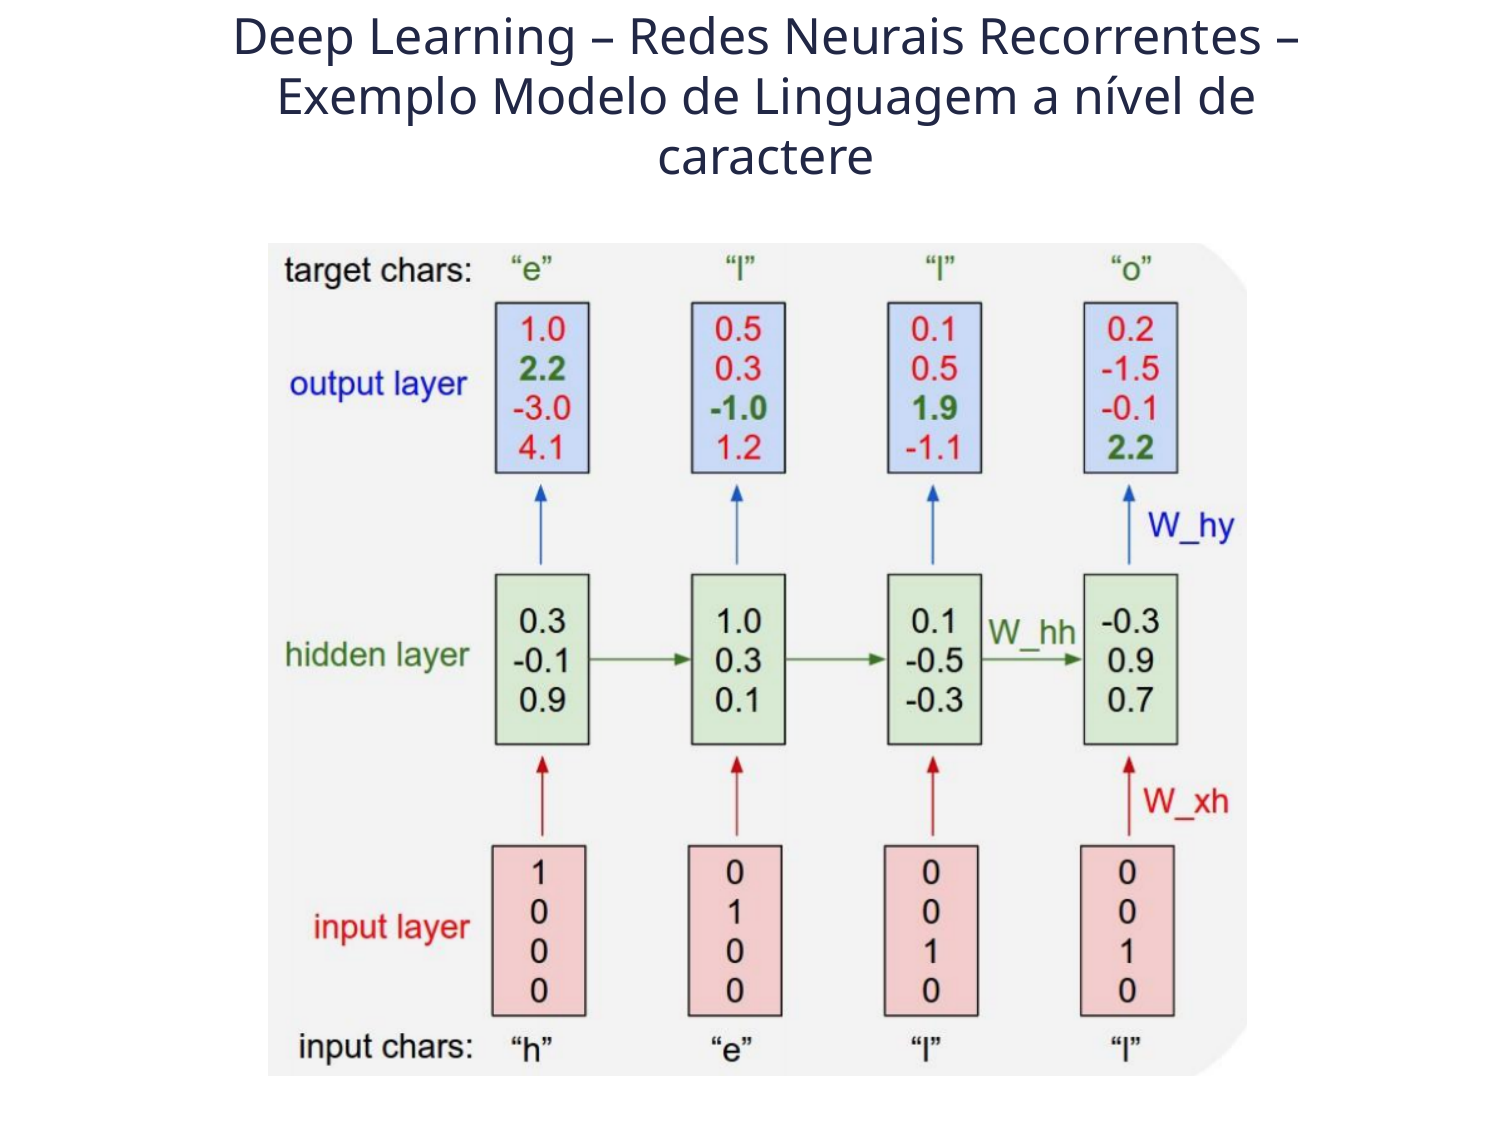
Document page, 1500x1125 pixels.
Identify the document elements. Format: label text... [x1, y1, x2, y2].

title Deep Learning – Redes Neurais Recorrentes – Exemplo Modelo de Linguagem a nível de caractere [187, 116, 1346, 201]
picture [268, 243, 1248, 1077]
